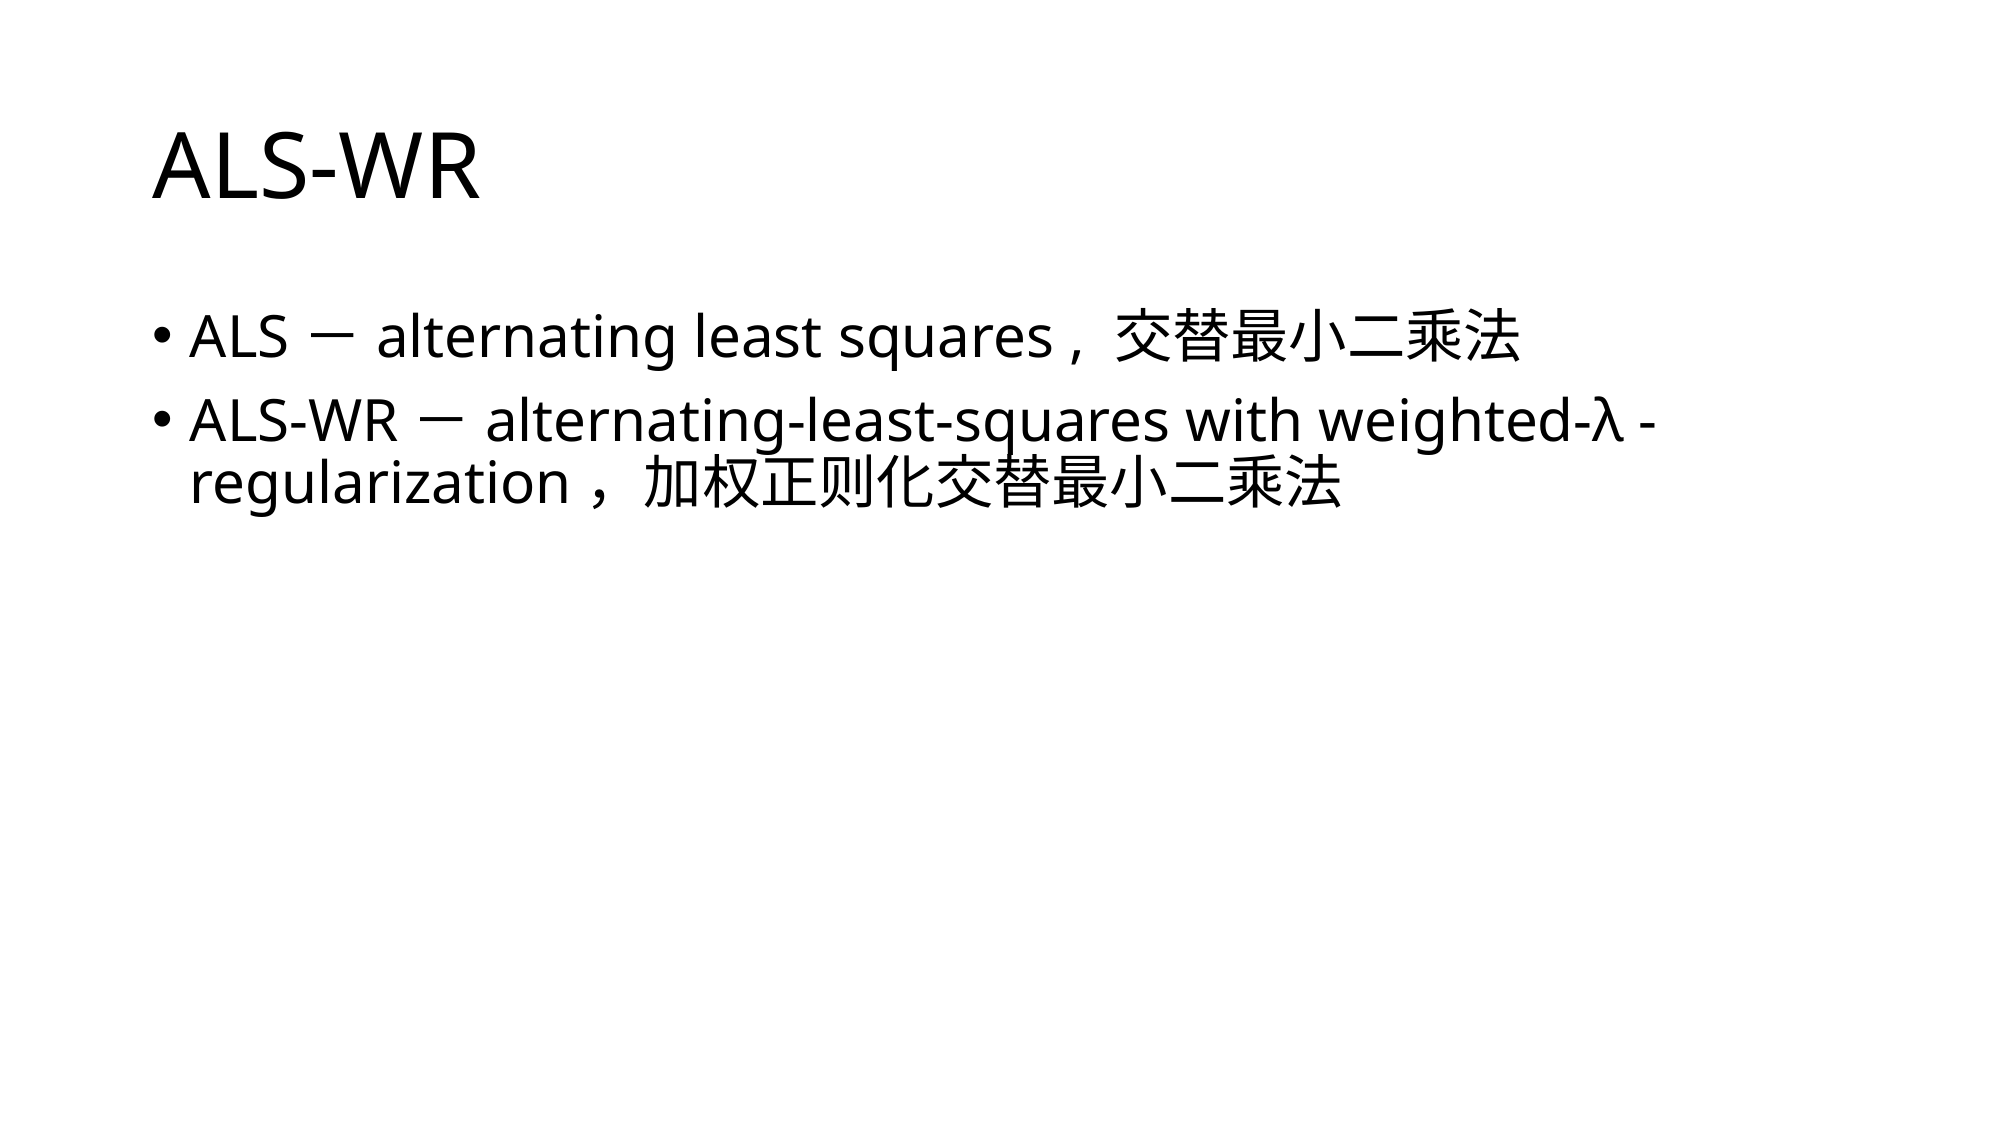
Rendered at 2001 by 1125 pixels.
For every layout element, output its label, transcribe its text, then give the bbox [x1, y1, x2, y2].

list ALS－alternating least squares , 交替最小二乘法 ALS-WR－alternating-least-squares with weighted-λ -regularization，加权正则化交替最小二乘法 [137, 299, 1863, 1014]
title ALS-WR [137, 59, 1863, 278]
